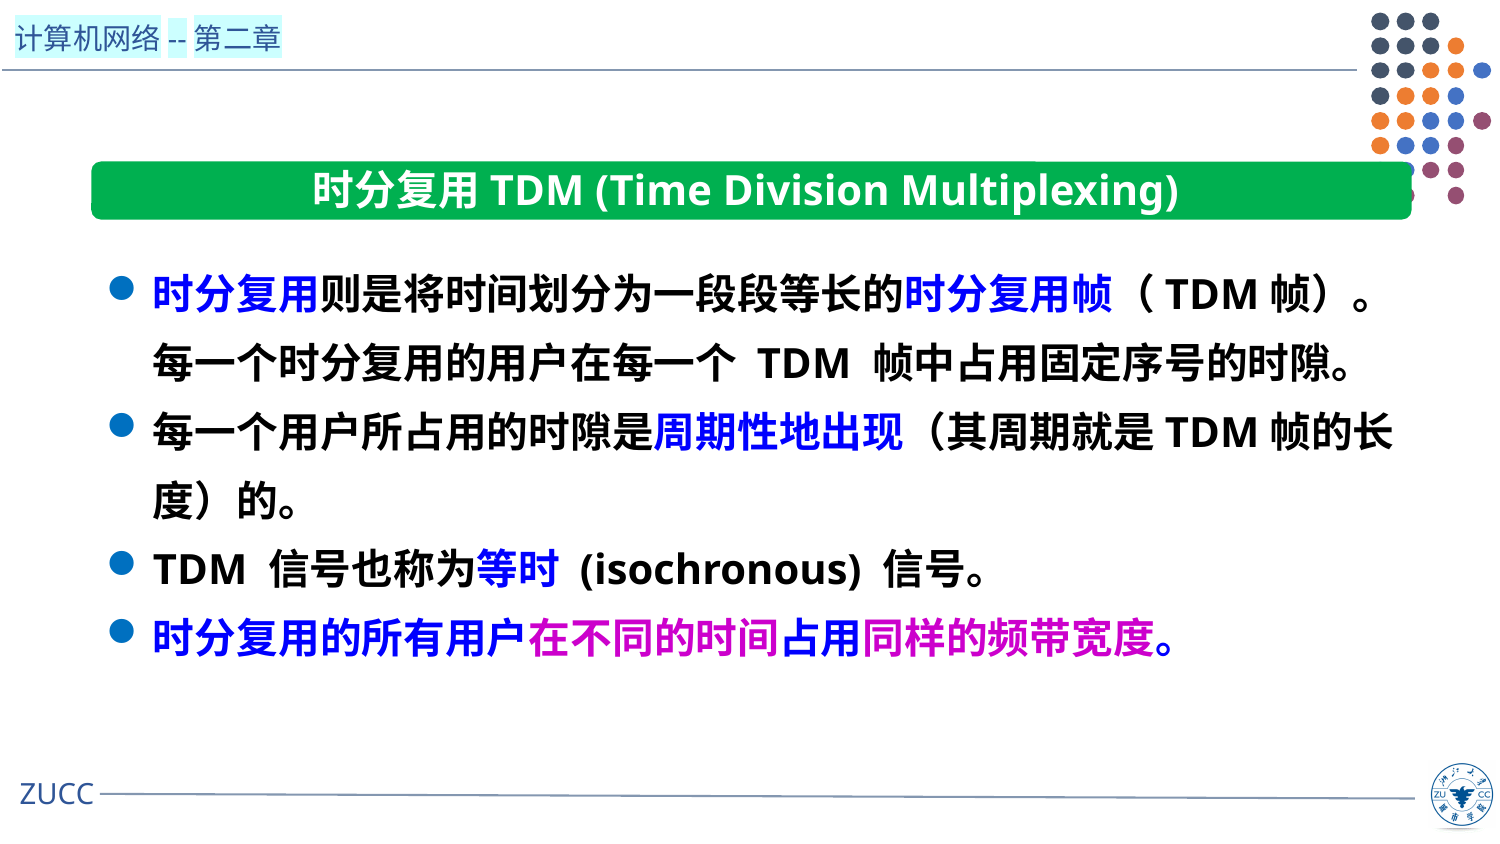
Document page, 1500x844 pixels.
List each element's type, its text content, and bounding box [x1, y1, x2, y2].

text_box 时分复用TDM (Time Division Multiplexing) [298, 156, 1205, 221]
picture [1415, 750, 1500, 837]
text_box 时分复用则是将时间划分为一段段等长的时分复用帧（TDM帧）。每一个时分复用的用户在每一个 TDM 帧中占用固定序号的时隙。 每一个用户所占用的时隙是周期性地出现（其周期就是TDM帧的长度）的。 TDM 信号也称为等时 (isochronous) 信号。 时分复用的所有用户在不同的时间占用同样的频带宽度。 [91, 242, 1412, 670]
text_box [1205, 161, 1412, 220]
text_box [91, 161, 298, 220]
